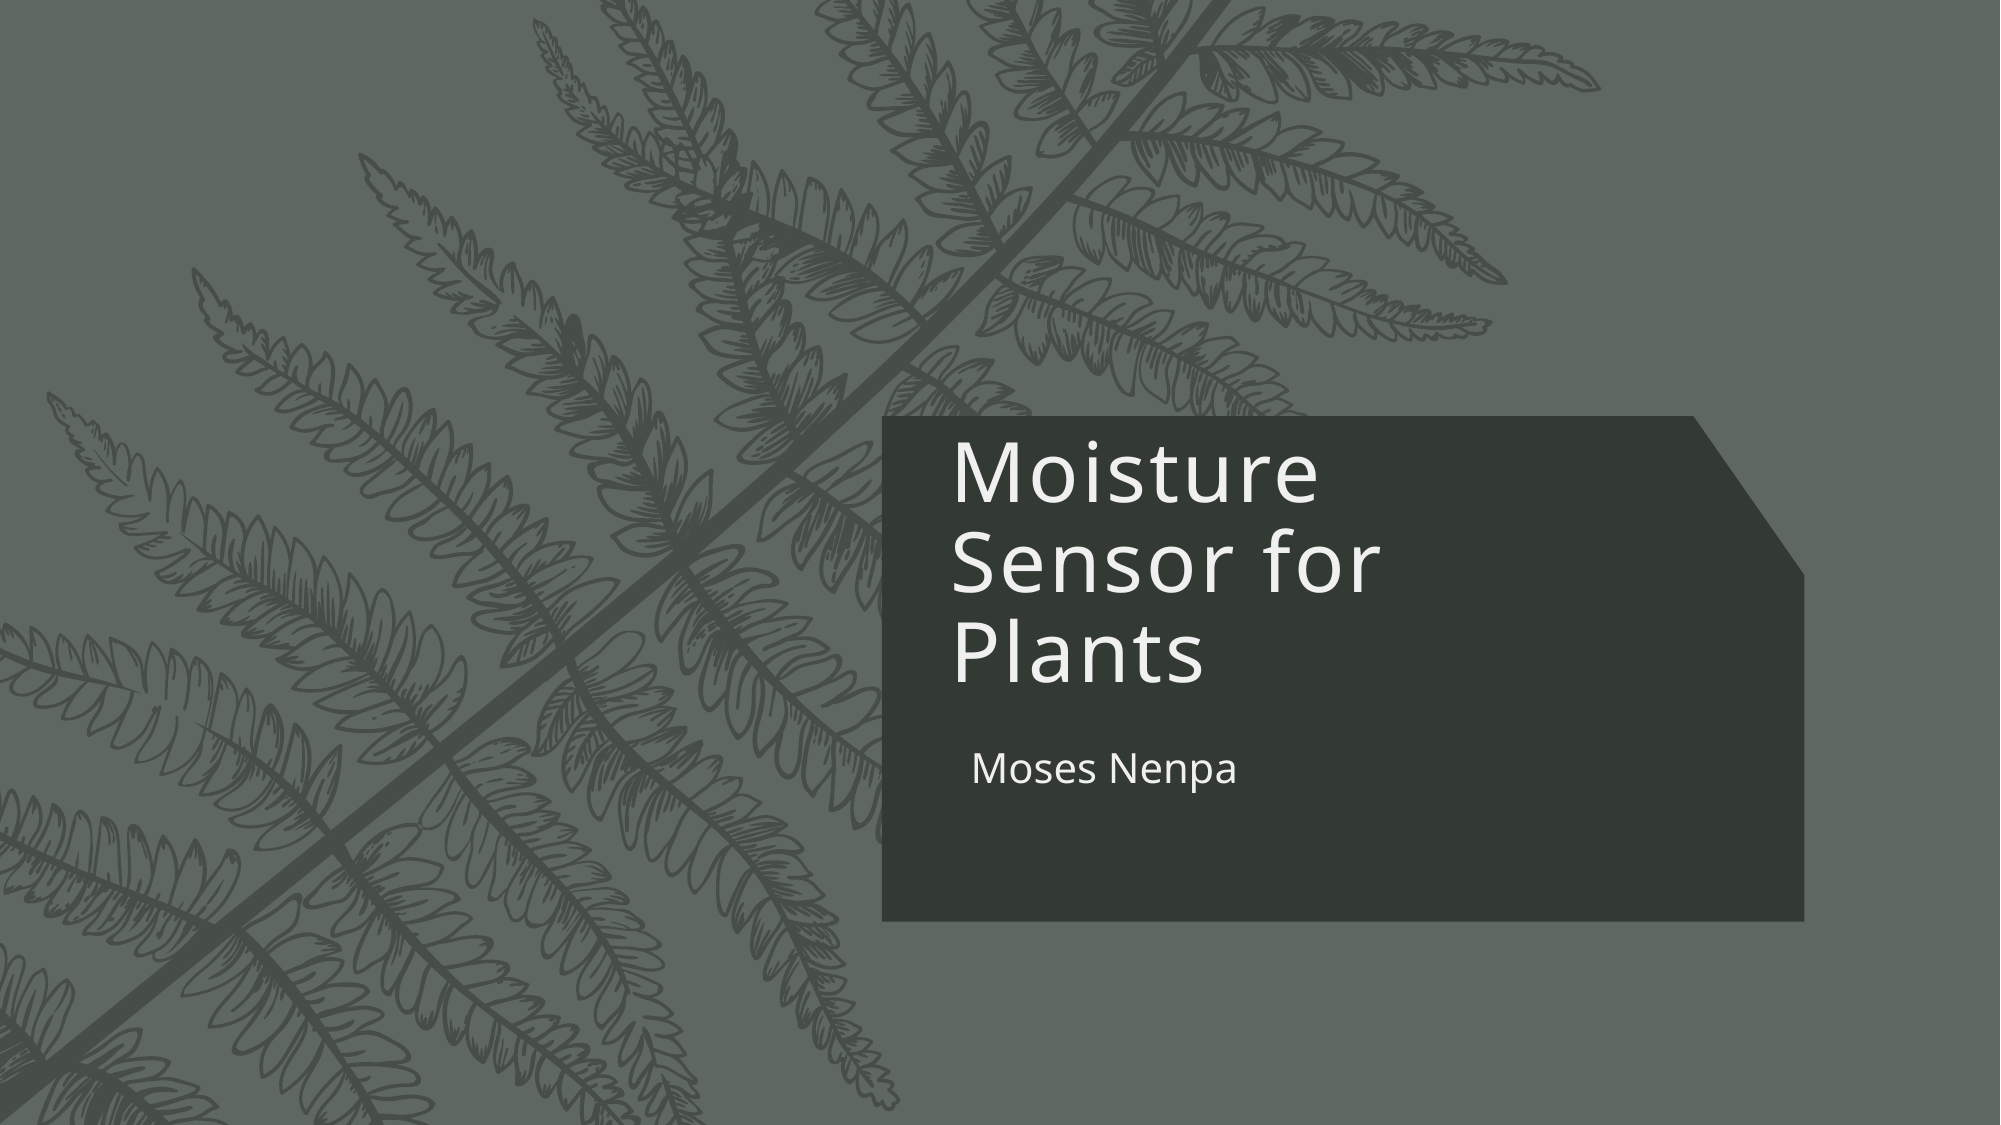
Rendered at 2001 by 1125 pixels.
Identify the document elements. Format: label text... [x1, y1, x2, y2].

title Moisture Sensor for Plants [935, 468, 1651, 708]
subtitle Moses Nenpa [955, 740, 1756, 856]
